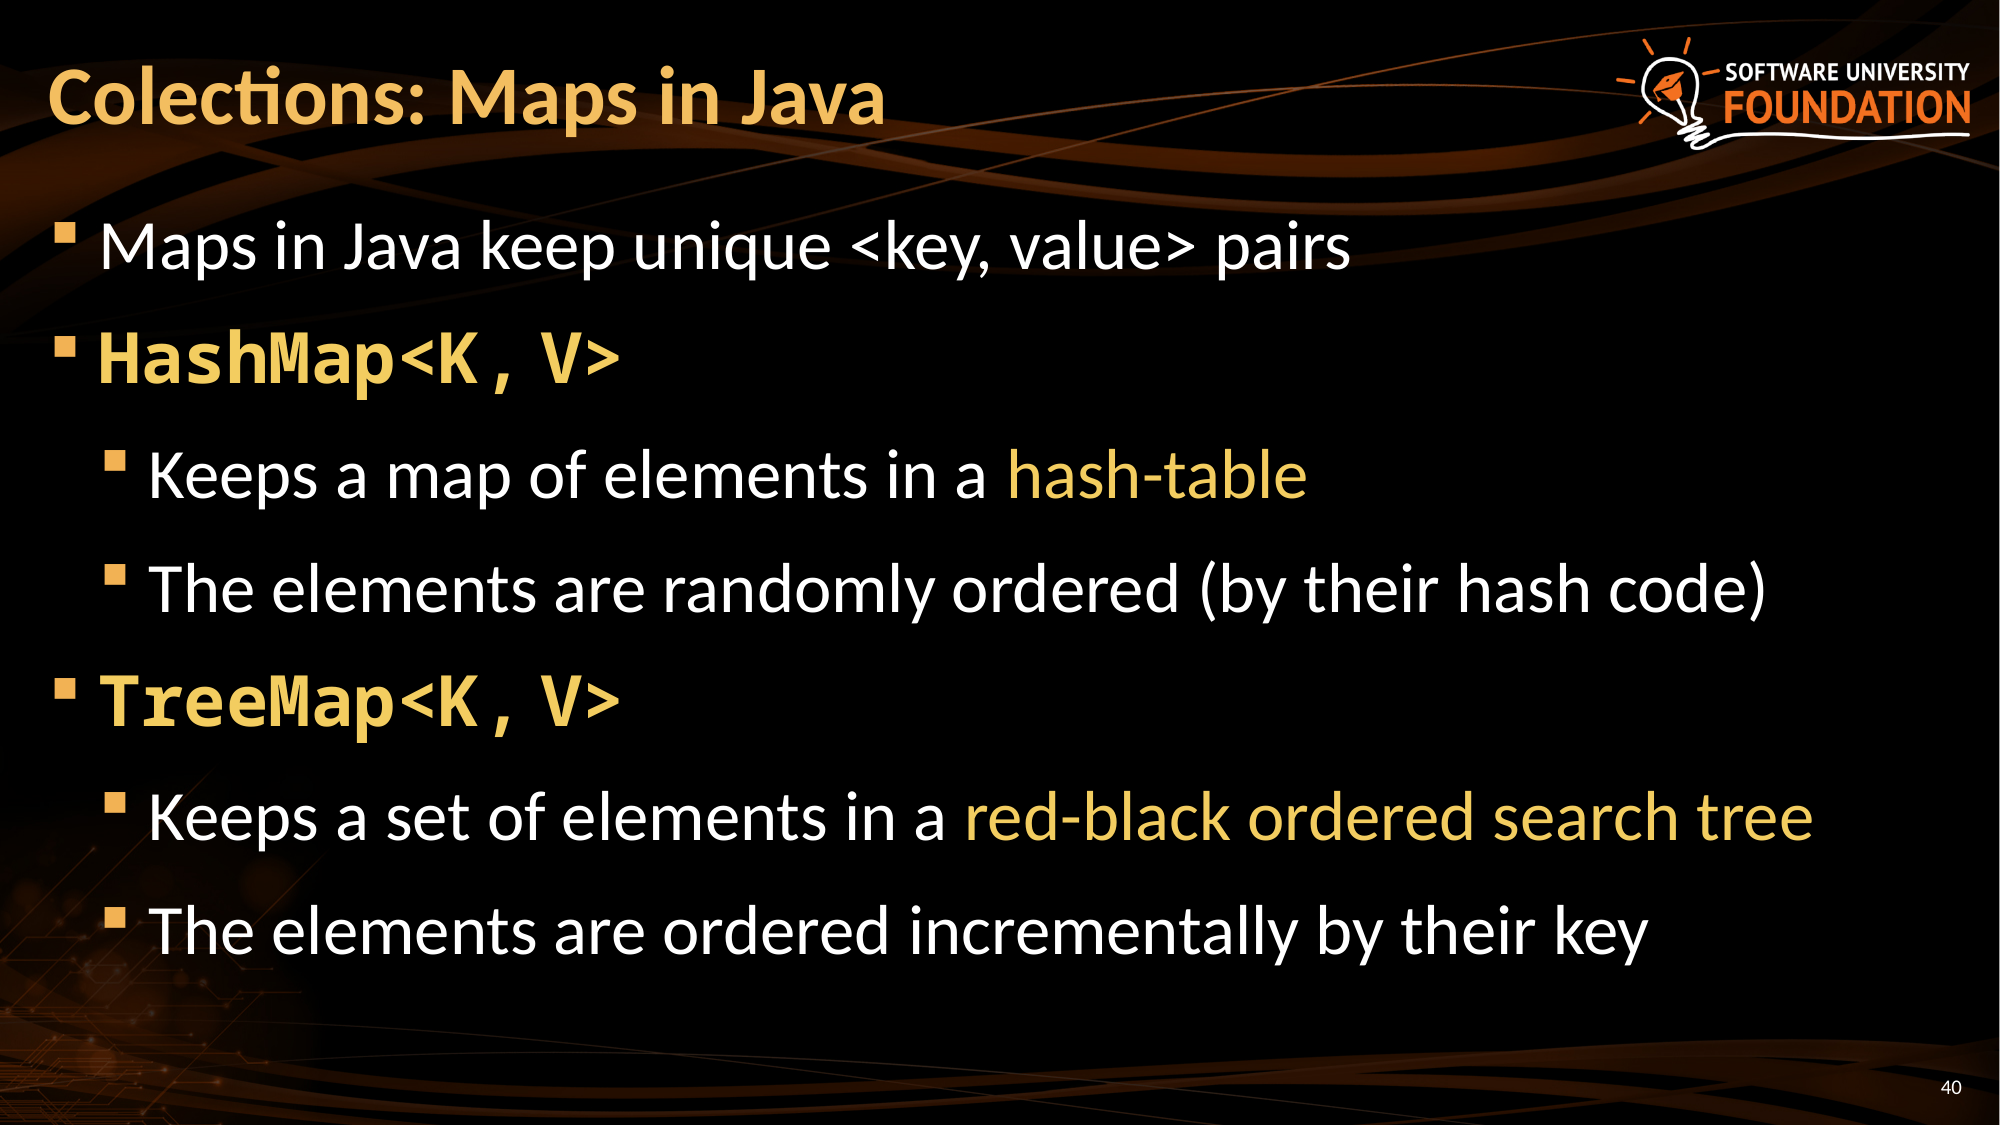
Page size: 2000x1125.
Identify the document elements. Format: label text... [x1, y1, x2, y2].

picture [0, 0, 2000, 1125]
list Maps in Java keep unique <key, value> pairs HashMap<K, V> Keeps a map of elements in a hash-table The elements are randomly ordered (by their hash code) TreeMap<K, V> Keeps a set of elements in a red-black ordered search tree The elements are ordered incrementally by their key [31, 188, 1968, 1103]
title Colections: Maps in Java [30, 6, 1602, 189]
